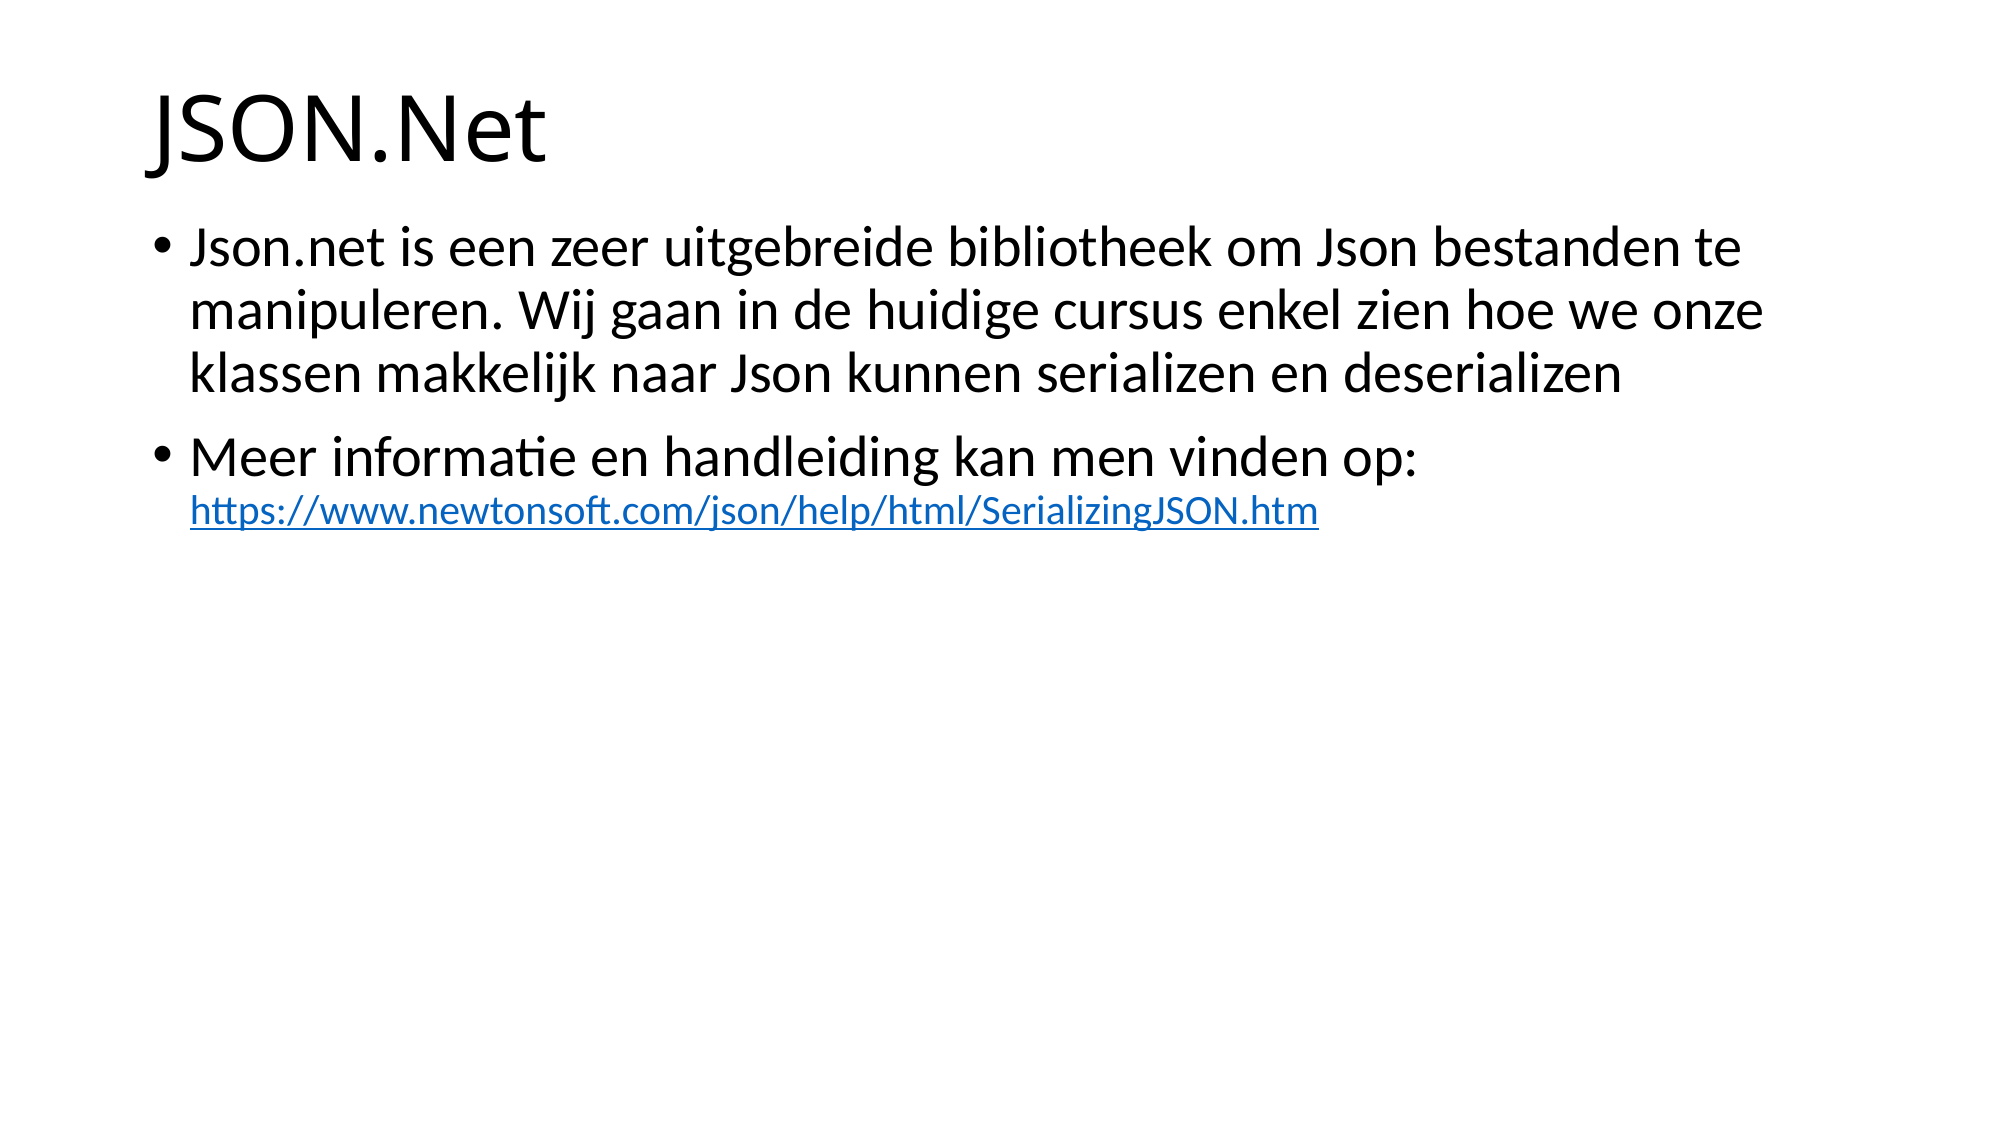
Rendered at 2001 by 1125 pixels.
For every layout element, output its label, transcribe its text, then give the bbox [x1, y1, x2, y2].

title JSON.Net [137, 66, 1863, 198]
list Json.net is een zeer uitgebreide bibliotheek om Json bestanden te manipuleren. Wij gaan in de huidige cursus enkel zien hoe we onze klassen makkelijk naar Json kunnen serializen en deserializen Meer informatie en handleiding kan men vinden op: https://www.newtonsoft.com/json/help/html/SerializingJSON.htm [137, 209, 1863, 1045]
